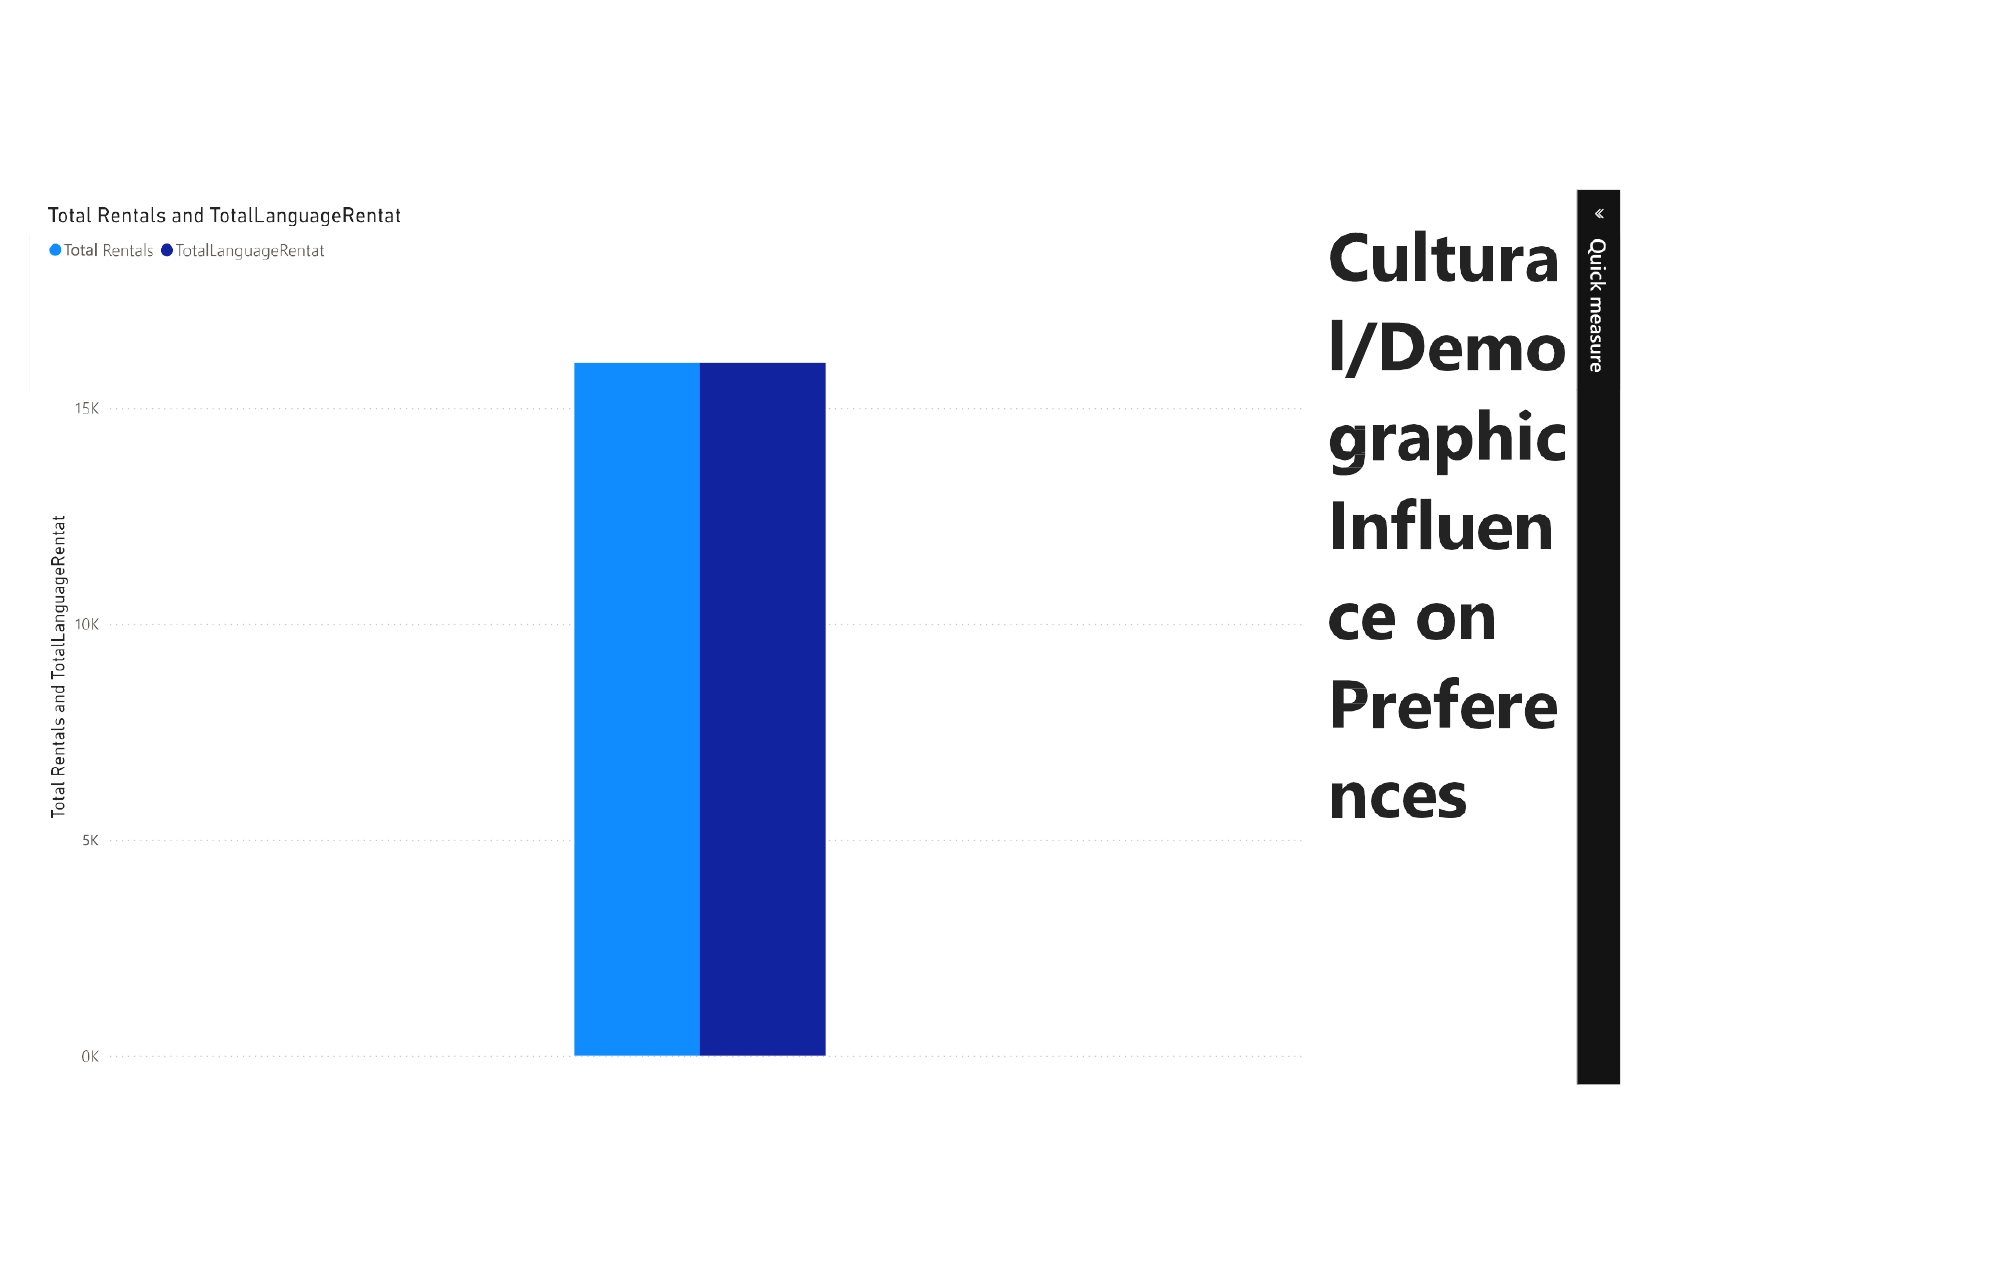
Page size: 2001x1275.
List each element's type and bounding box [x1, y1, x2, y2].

text_box [1439, 514, 1551, 551]
text_box [1329, 603, 1396, 640]
text_box [1518, 409, 1565, 461]
text_box [1333, 501, 1344, 549]
picture [1373, 424, 1430, 461]
text_box [1330, 232, 1407, 283]
text_box [574, 362, 826, 1056]
text_box [1414, 230, 1494, 282]
text_box [1576, 189, 1621, 1085]
text_box [1417, 603, 1494, 640]
picture [48, 206, 401, 226]
text_box [1353, 497, 1432, 550]
text_box [91, 834, 99, 846]
text_box [1331, 319, 1565, 379]
picture [82, 1050, 99, 1062]
text_box [1437, 425, 1473, 476]
text_box [1329, 425, 1366, 476]
text_box [75, 618, 99, 630]
picture [50, 516, 68, 819]
text_box [1479, 409, 1512, 460]
text_box [1332, 676, 1557, 730]
text_box [75, 402, 99, 414]
text_box [48, 243, 325, 260]
text_box [1331, 782, 1466, 819]
picture [1501, 245, 1557, 282]
